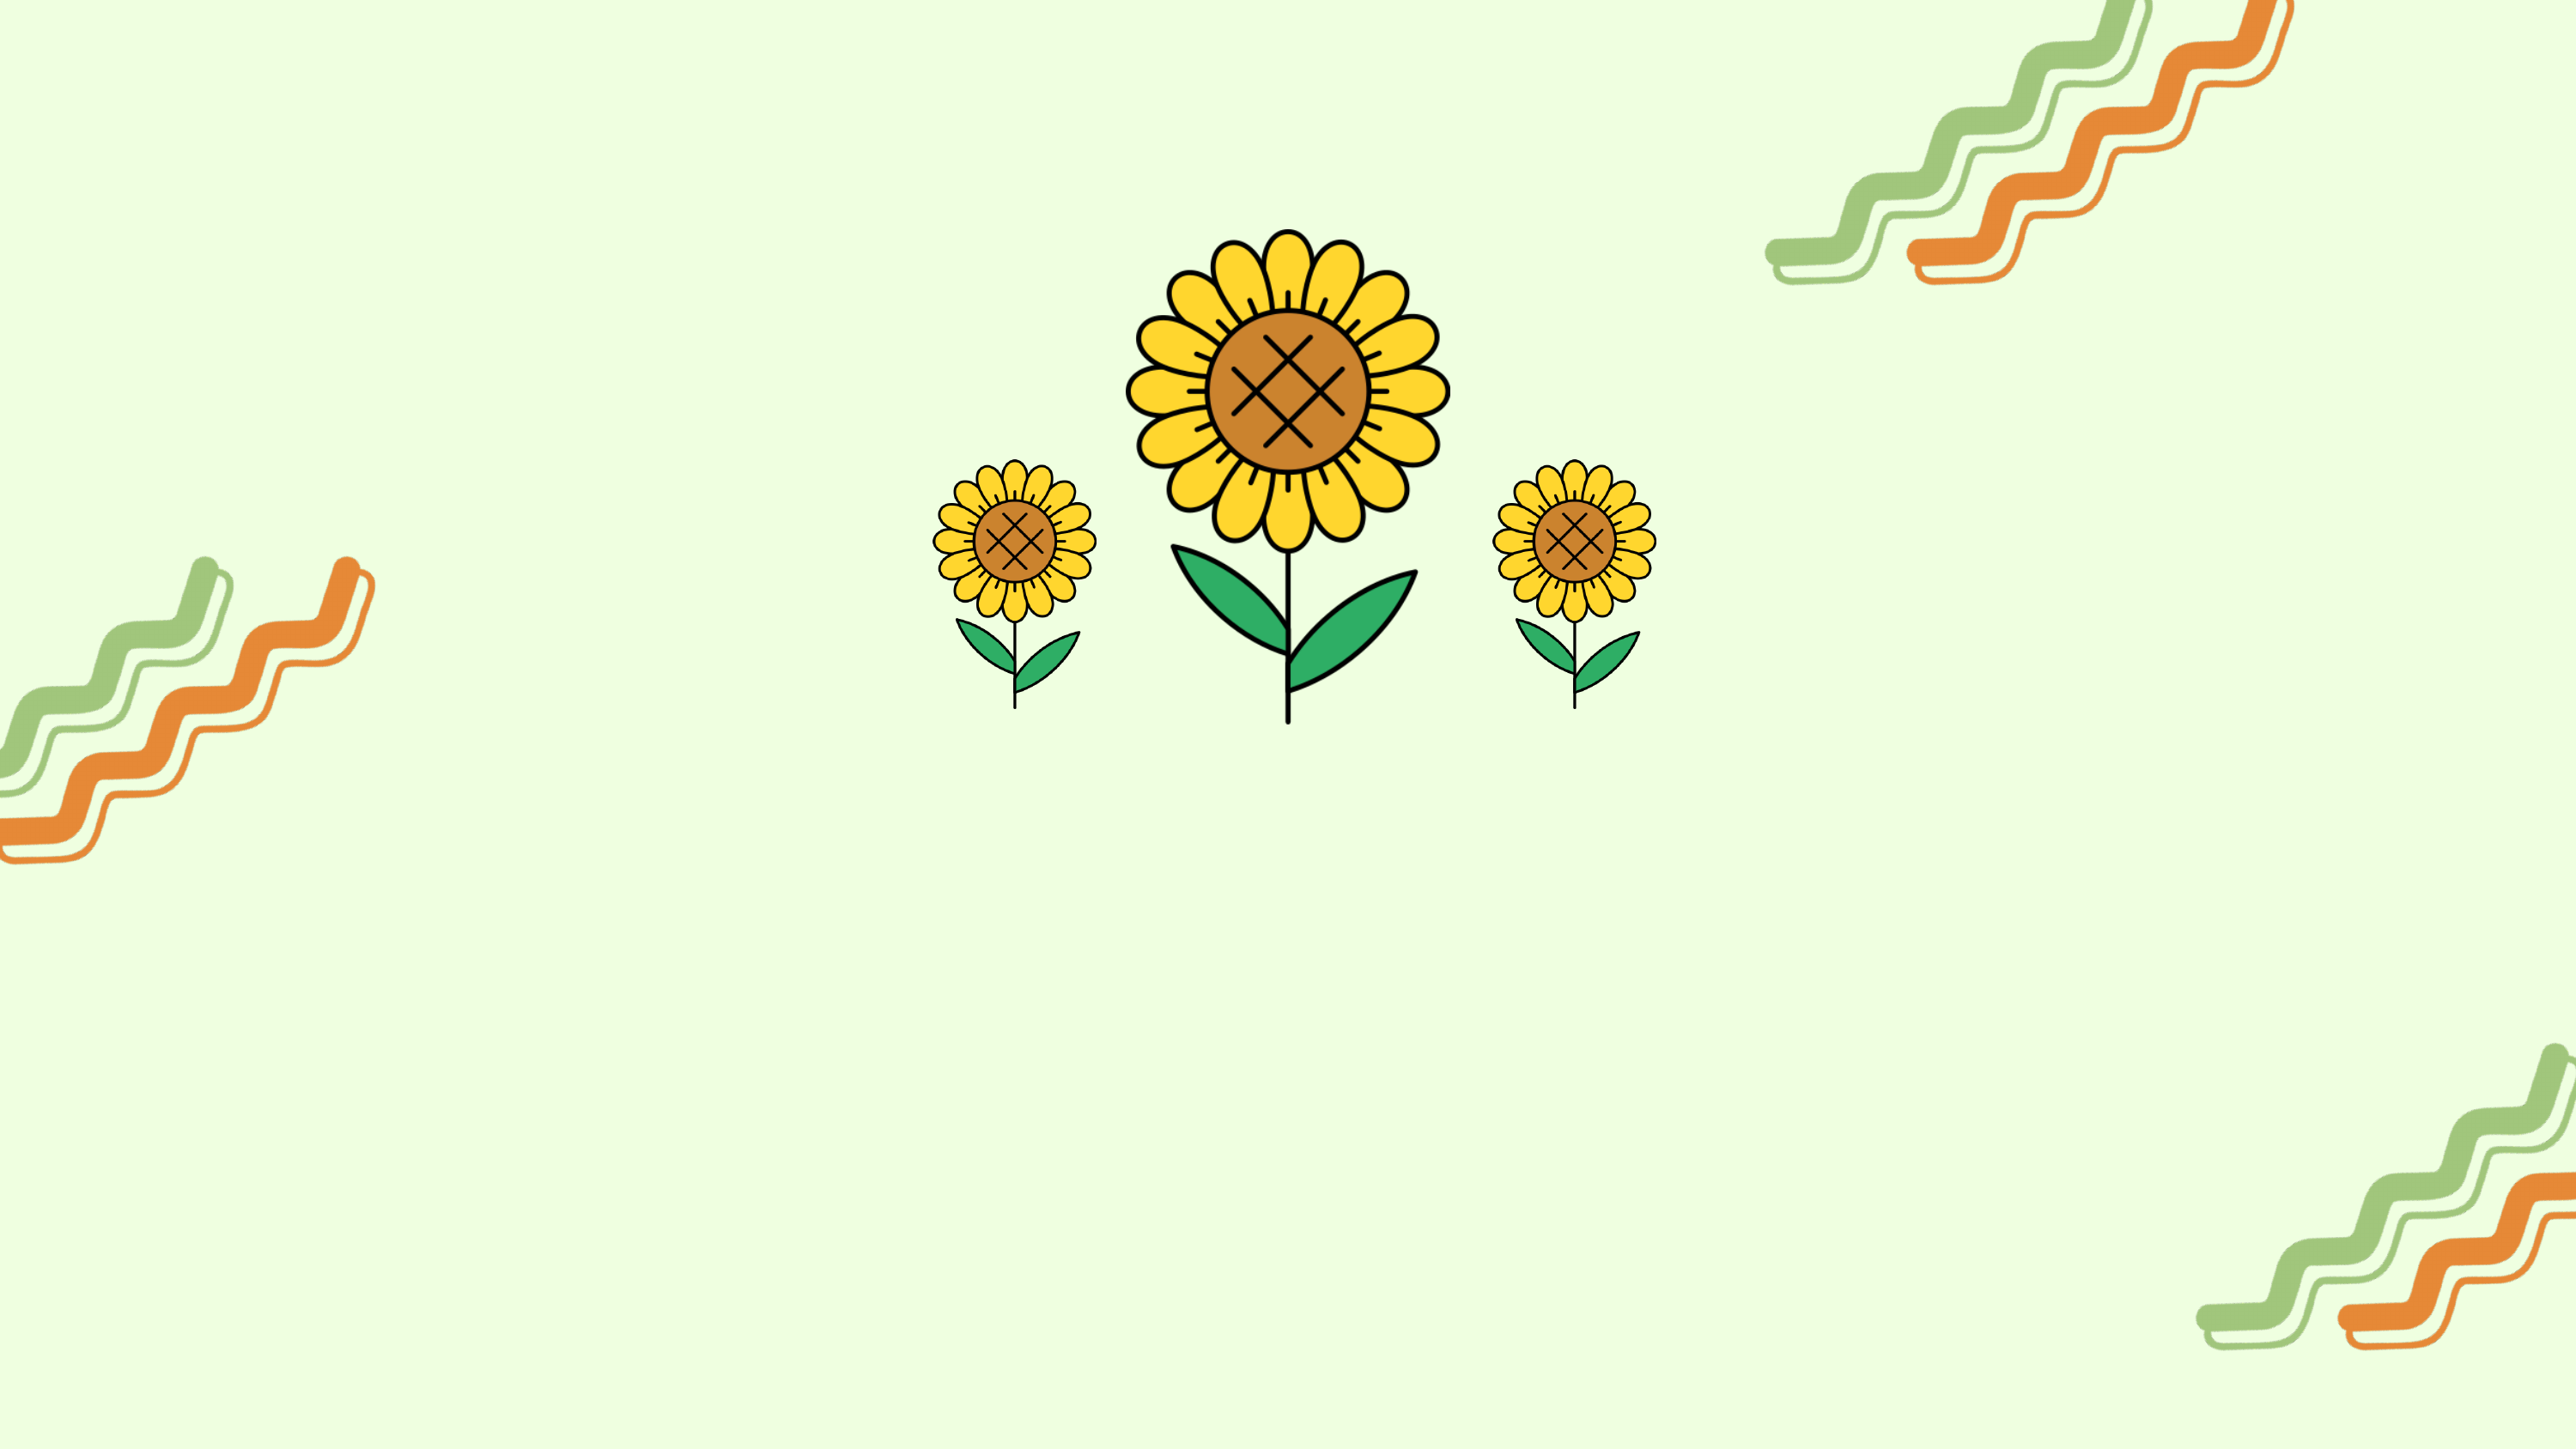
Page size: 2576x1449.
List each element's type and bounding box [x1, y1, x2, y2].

picture [1492, 459, 1656, 709]
picture [932, 459, 1097, 709]
picture [1731, 0, 2348, 323]
picture [1125, 229, 1450, 724]
picture [2162, 1033, 2576, 1388]
picture [0, 546, 428, 902]
